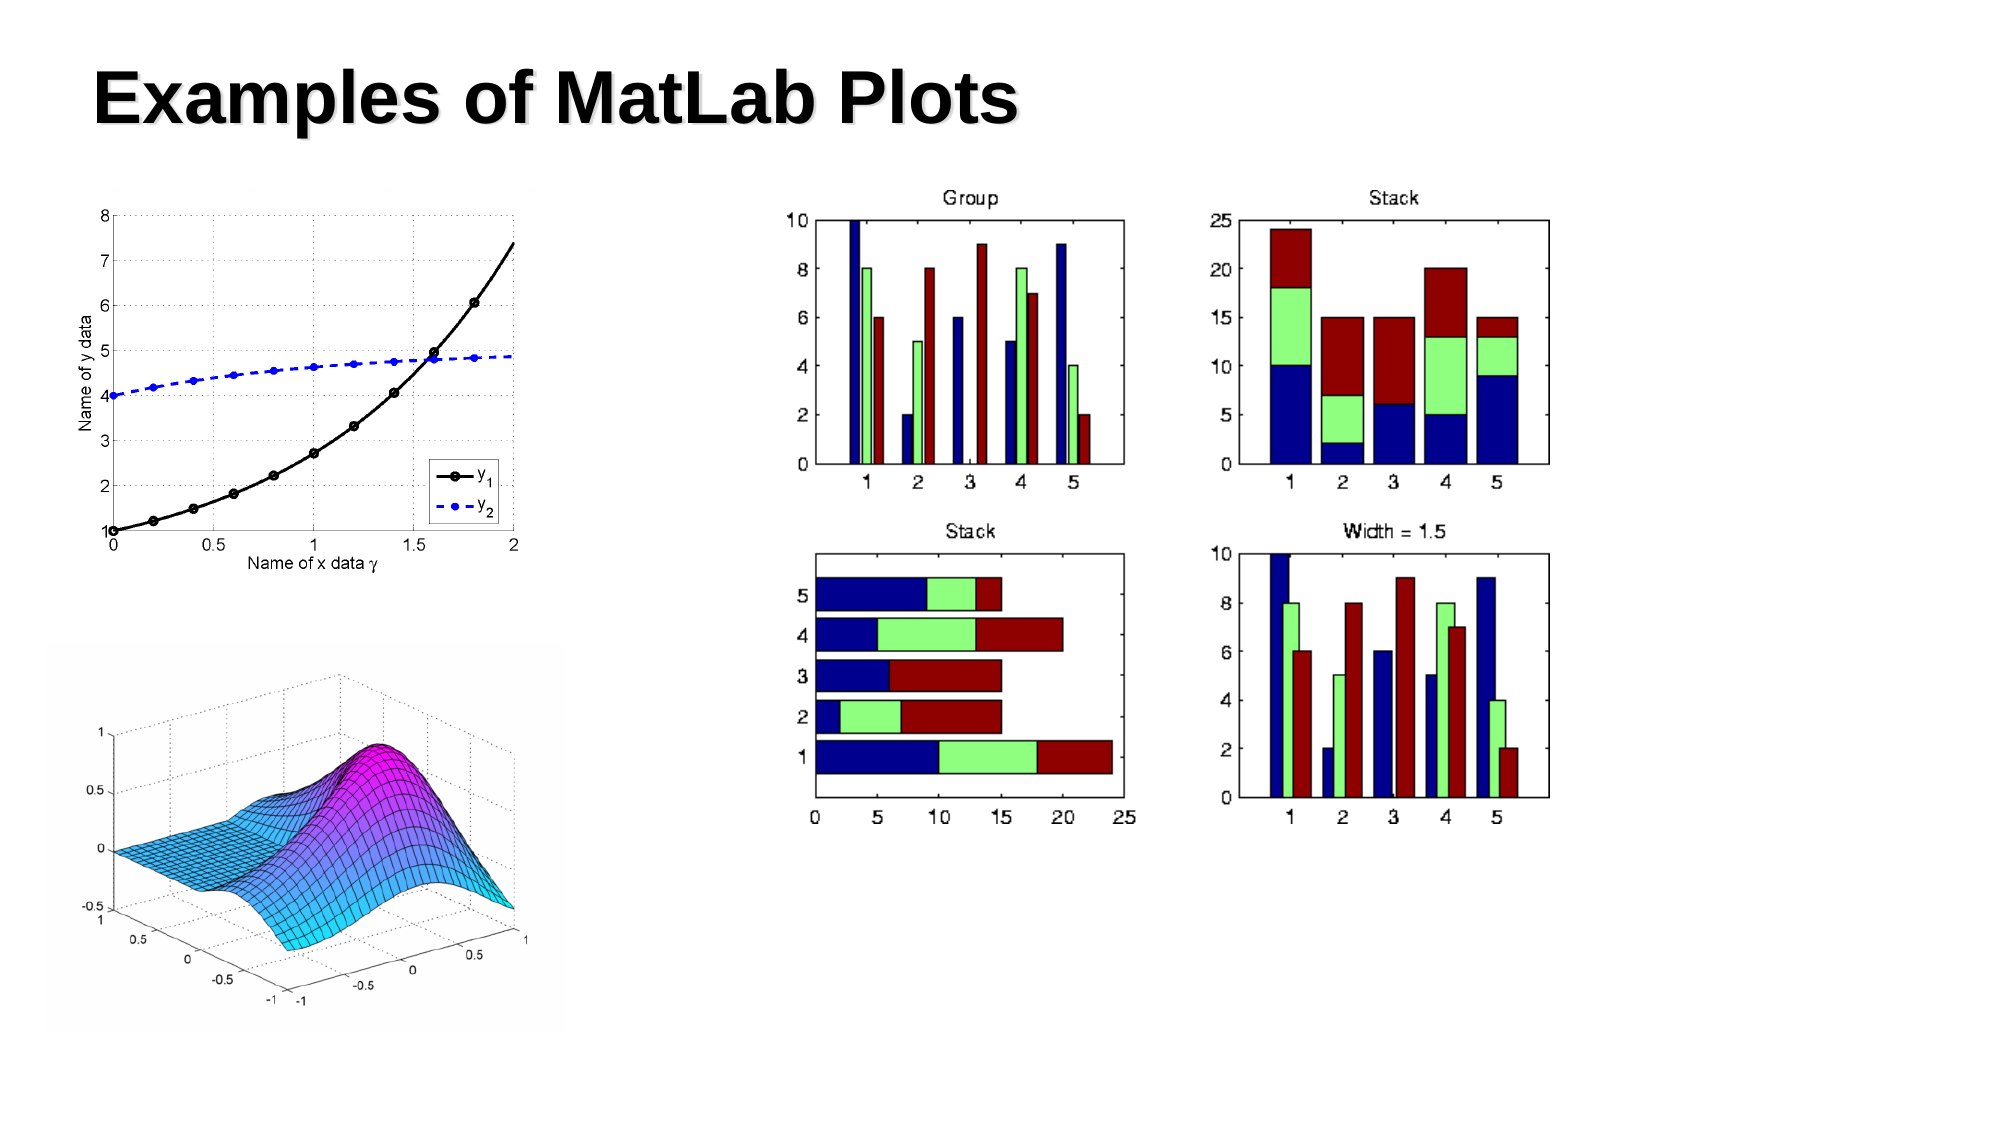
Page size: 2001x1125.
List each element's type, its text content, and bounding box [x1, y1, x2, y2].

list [46, 186, 563, 574]
picture [46, 644, 563, 1033]
title Examples of MatLab Plots [77, 24, 1967, 163]
picture [787, 190, 1550, 825]
